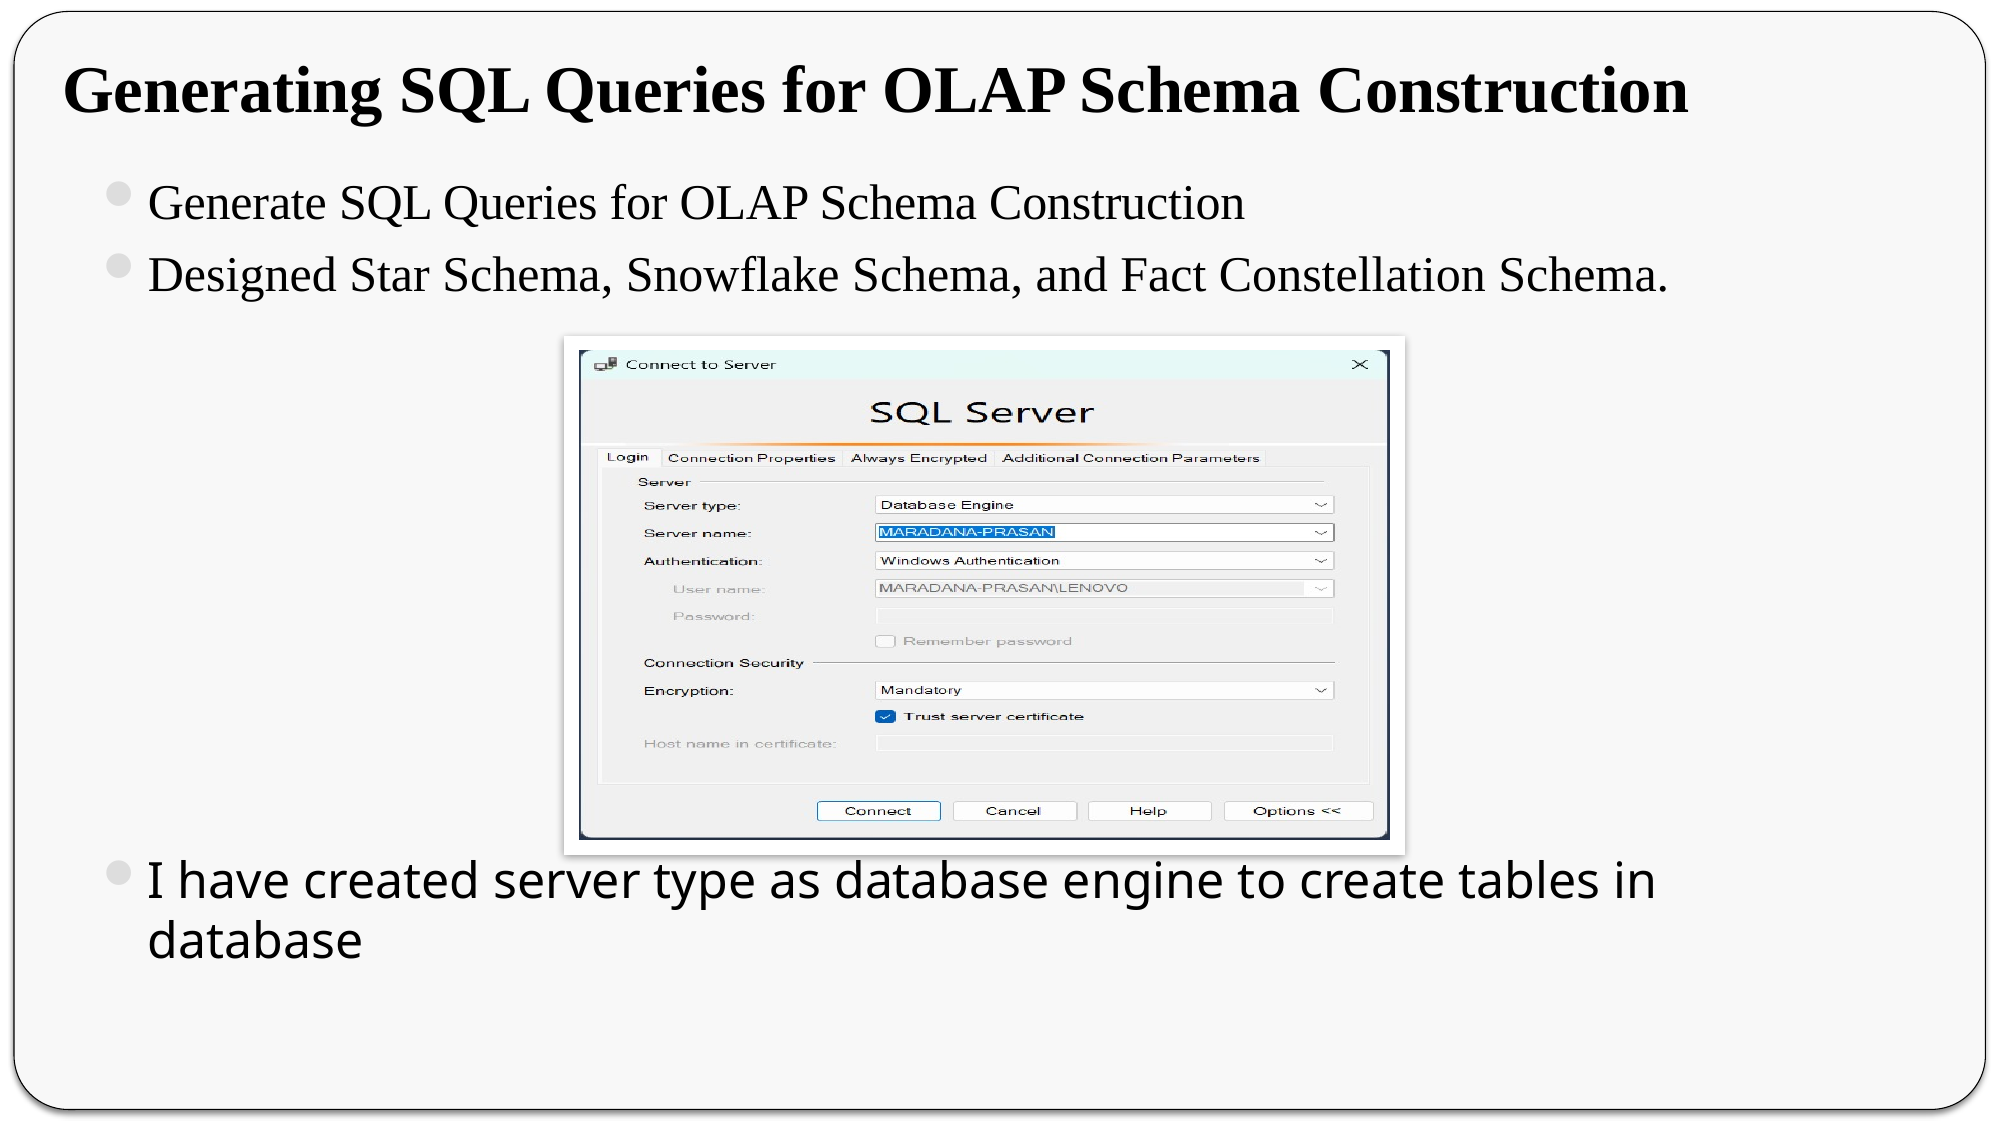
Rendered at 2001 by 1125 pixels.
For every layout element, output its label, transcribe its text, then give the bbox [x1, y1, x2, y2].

picture [578, 349, 1391, 841]
title Generating SQL Queries for OLAP Schema Construction [47, 0, 1863, 141]
list Generate SQL Queries for OLAP Schema Construction Designed Star Schema, Snowflake Schema, and Fact Constellation Schema. I have created server type as database engine to create tables in database [88, 161, 1863, 1066]
